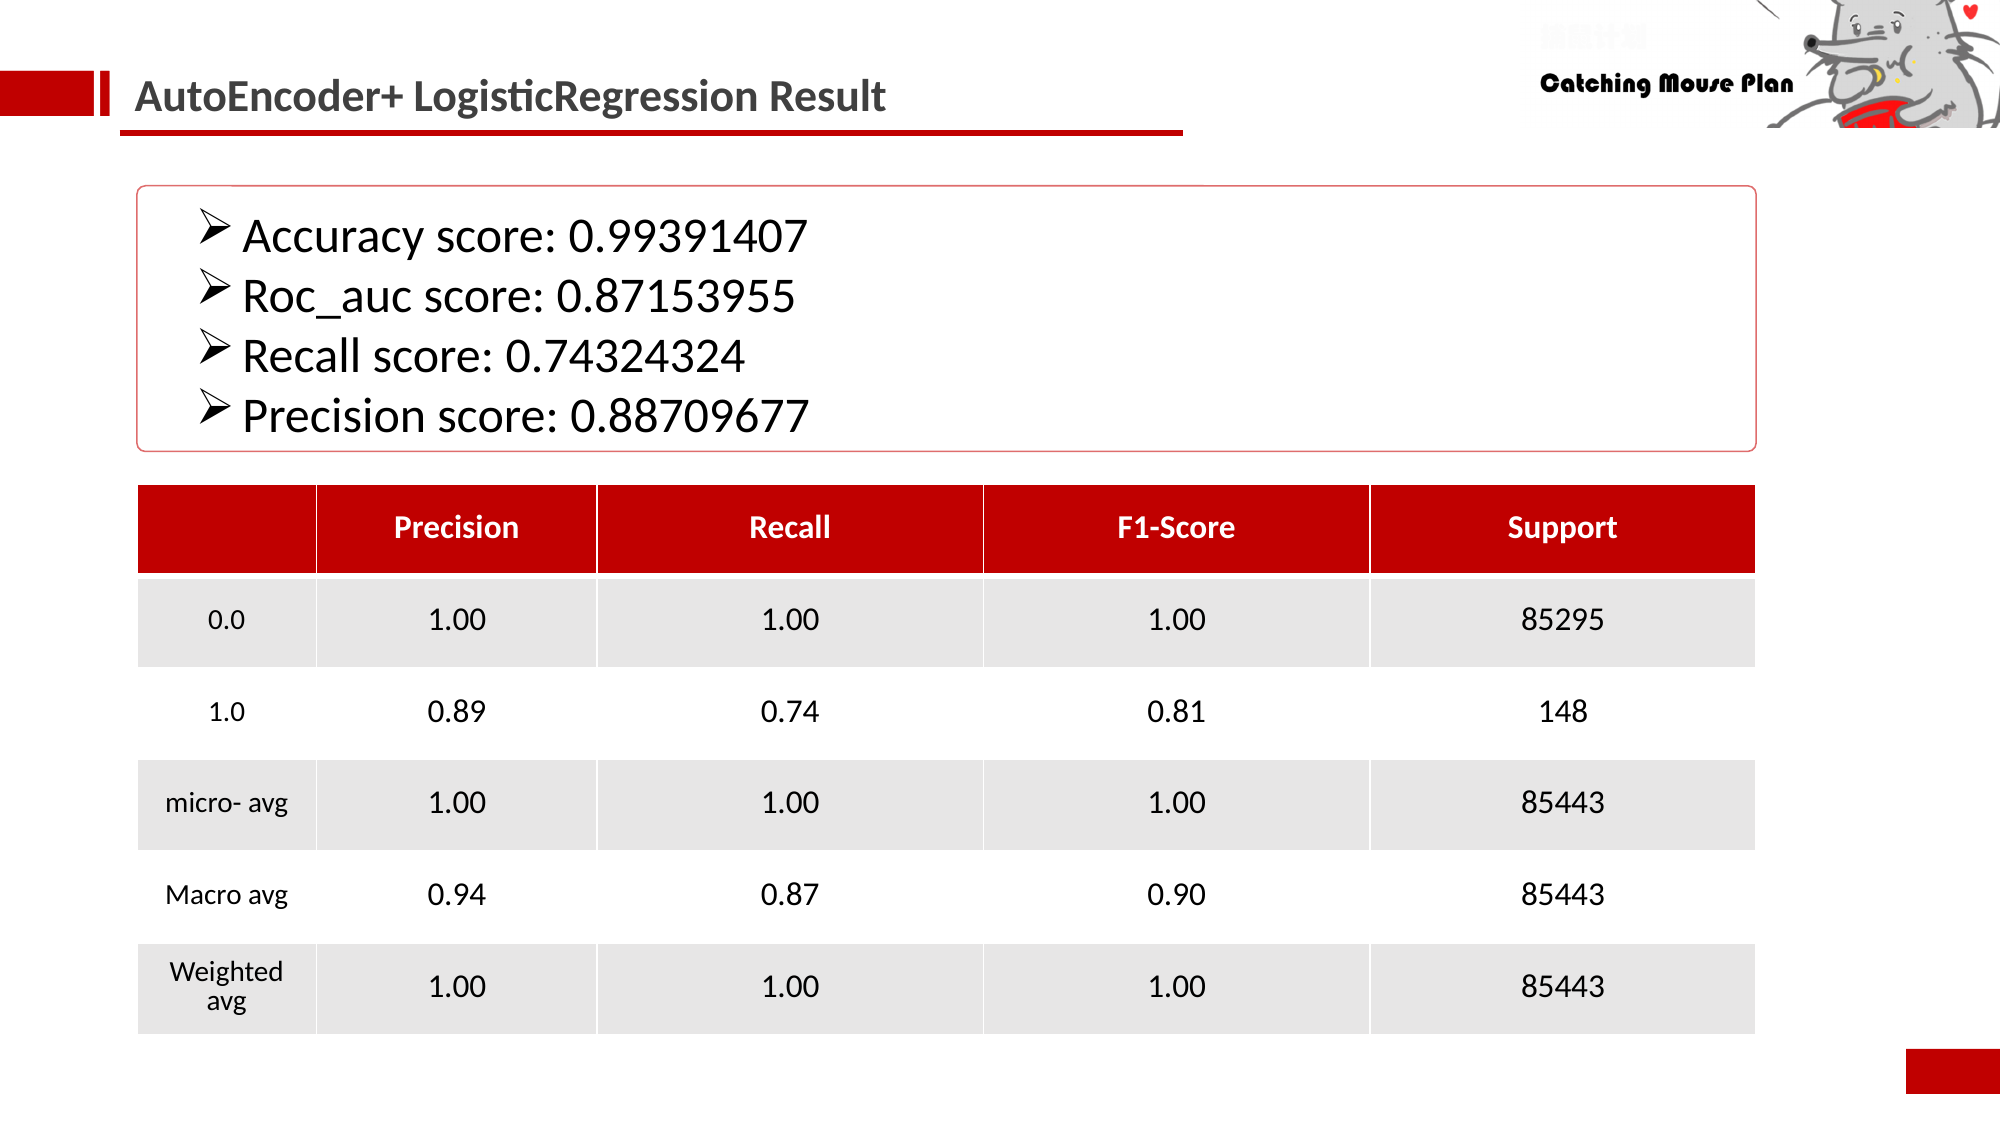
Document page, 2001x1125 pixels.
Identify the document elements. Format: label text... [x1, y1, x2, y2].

table_cell 1.00 [984, 760, 1369, 850]
table_cell 148 [1371, 669, 1755, 759]
table_cell 1.0 [138, 669, 316, 759]
table_cell 0.87 [598, 852, 983, 942]
table_cell 0.90 [984, 852, 1369, 942]
table_cell 0.74 [598, 669, 983, 759]
table_cell 85443 [1371, 852, 1755, 942]
table_cell 1.00 [317, 760, 596, 850]
table_cell 0.94 [317, 852, 596, 942]
table_cell Weighted avg [138, 944, 316, 1034]
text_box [136, 185, 1801, 452]
table_cell 0.0 [138, 579, 316, 667]
table_cell 85443 [1371, 760, 1755, 850]
table_cell 1.00 [598, 579, 983, 667]
table_header [138, 485, 316, 573]
table_cell Macro avg [138, 852, 316, 942]
table_cell 1.00 [984, 944, 1369, 1034]
table_cell 1.00 [598, 944, 983, 1034]
table_header Precision [317, 485, 596, 573]
table_header Recall [598, 485, 983, 573]
table_cell 0.89 [317, 669, 596, 759]
text_box [100, 70, 110, 116]
table_cell 1.00 [984, 579, 1369, 667]
table_cell 85295 [1371, 579, 1755, 667]
table_cell 85443 [1371, 944, 1755, 1034]
table_cell 1.00 [317, 944, 596, 1034]
text_box [0, 70, 94, 116]
table_header Support [1371, 485, 1755, 573]
table_cell 0.81 [984, 669, 1369, 759]
table_cell micro- avg [138, 760, 316, 850]
table_cell 1.00 [598, 760, 983, 850]
picture [1520, 0, 2000, 128]
text_box AutoEncoder+ LogisticRegression Result [119, 57, 1515, 129]
table_header F1-Score [984, 485, 1369, 573]
table_cell 1.00 [317, 579, 596, 667]
